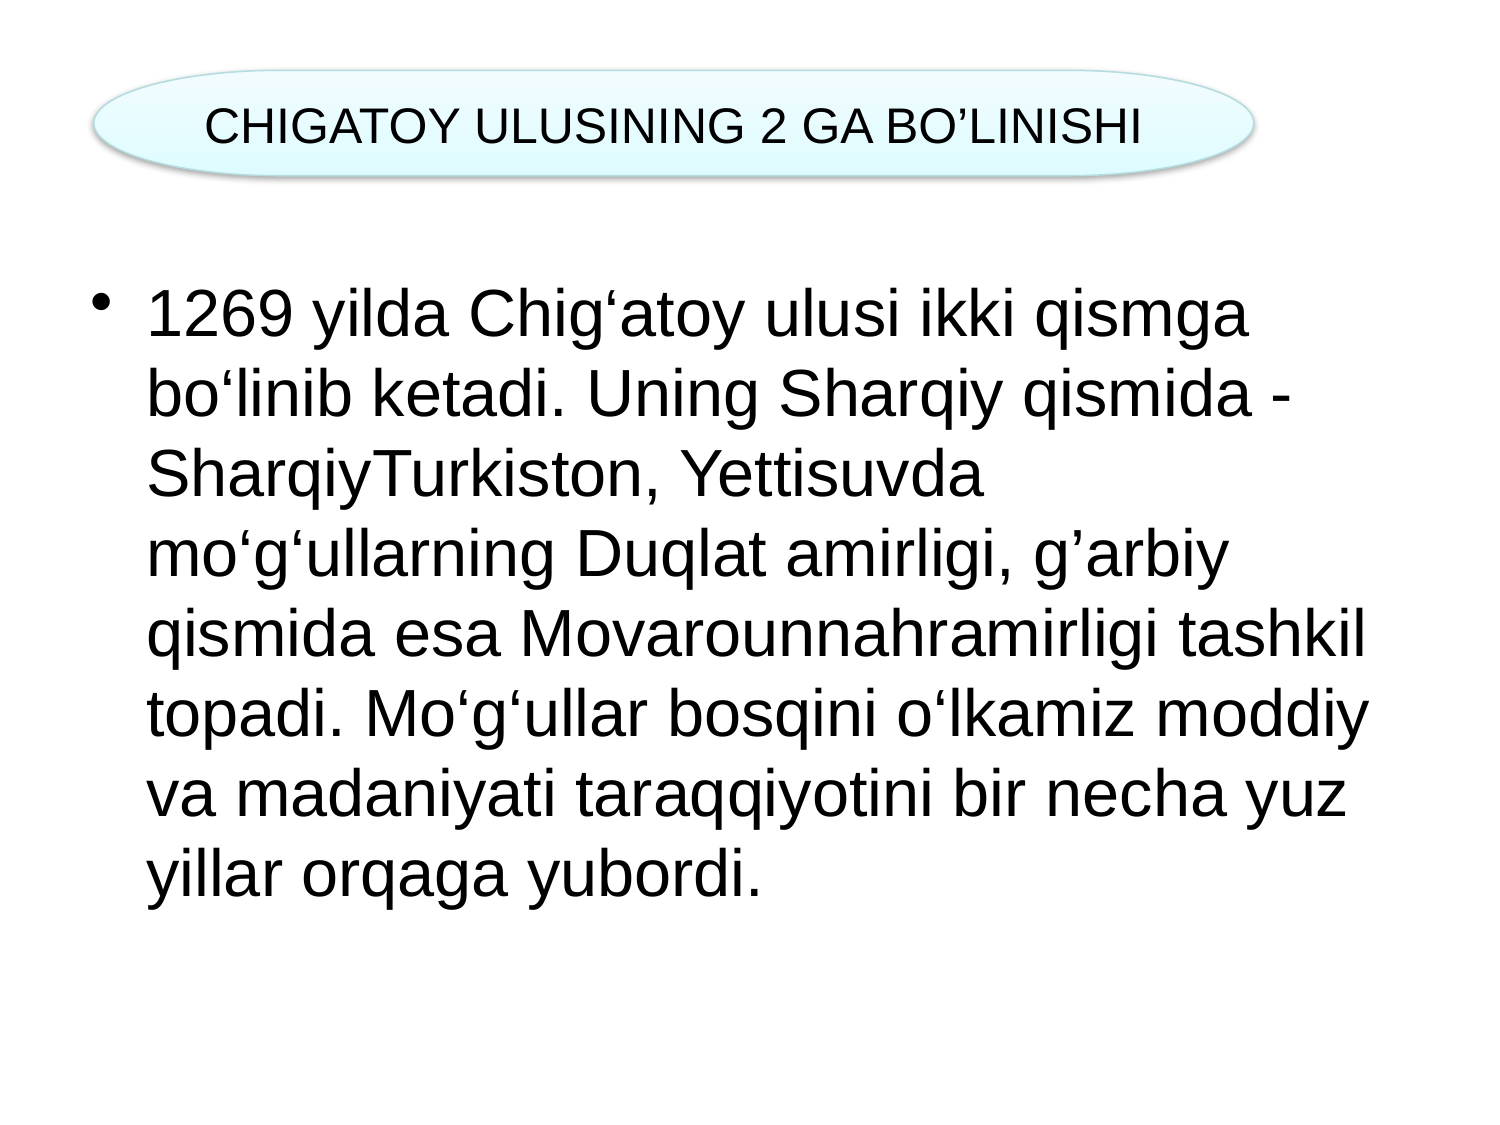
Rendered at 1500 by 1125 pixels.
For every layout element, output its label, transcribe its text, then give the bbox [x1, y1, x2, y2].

text_box CHIGATOY ULUSINING 2 GA BO’LINISHI [93, 69, 1255, 177]
list 1269 yilda Chig‘atoy ulusi ikki qismga bo‘linib ketadi. Uning Sharqiy qismida - SharqiyTurkiston, Yettisuvda mo‘g‘ullarning Duqlat amirligi, g’arbiy qismida esa Movarounnahramirligi tashkil topadi. Mo‘g‘ullar bosqini o‘lkamiz moddiy va madaniyati taraqqiyotini bir necha yuz yillar orqaga yubordi. [75, 262, 1425, 1005]
